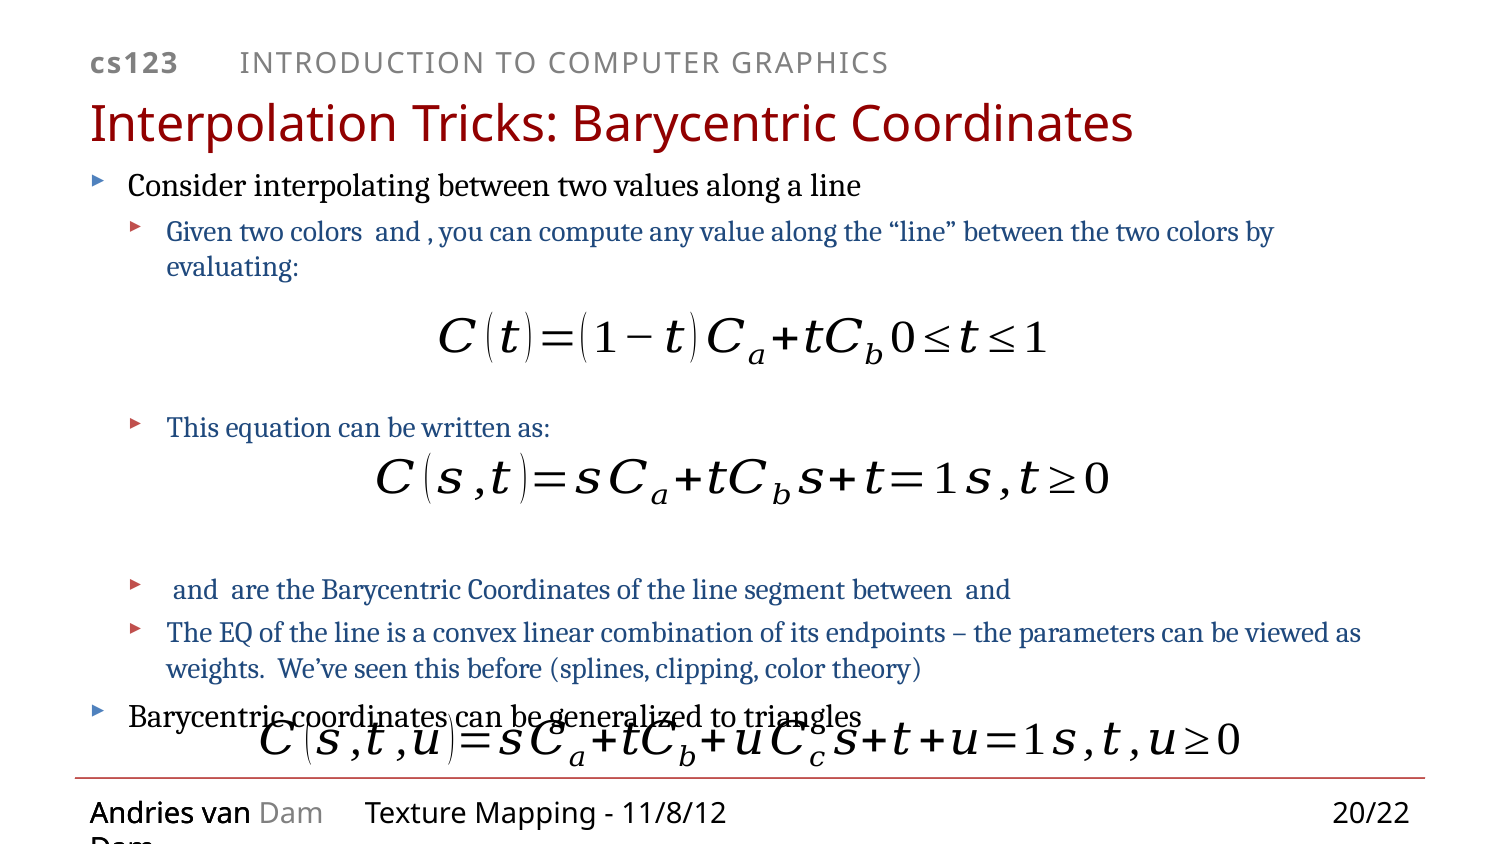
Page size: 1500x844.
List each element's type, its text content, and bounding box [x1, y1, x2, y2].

footer Texture Mapping - 11/8/12 [350, 787, 1213, 827]
title Interpolation Tricks: Barycentric Coordinates [75, 84, 1425, 160]
slide_number 20/22 [1224, 787, 1425, 827]
